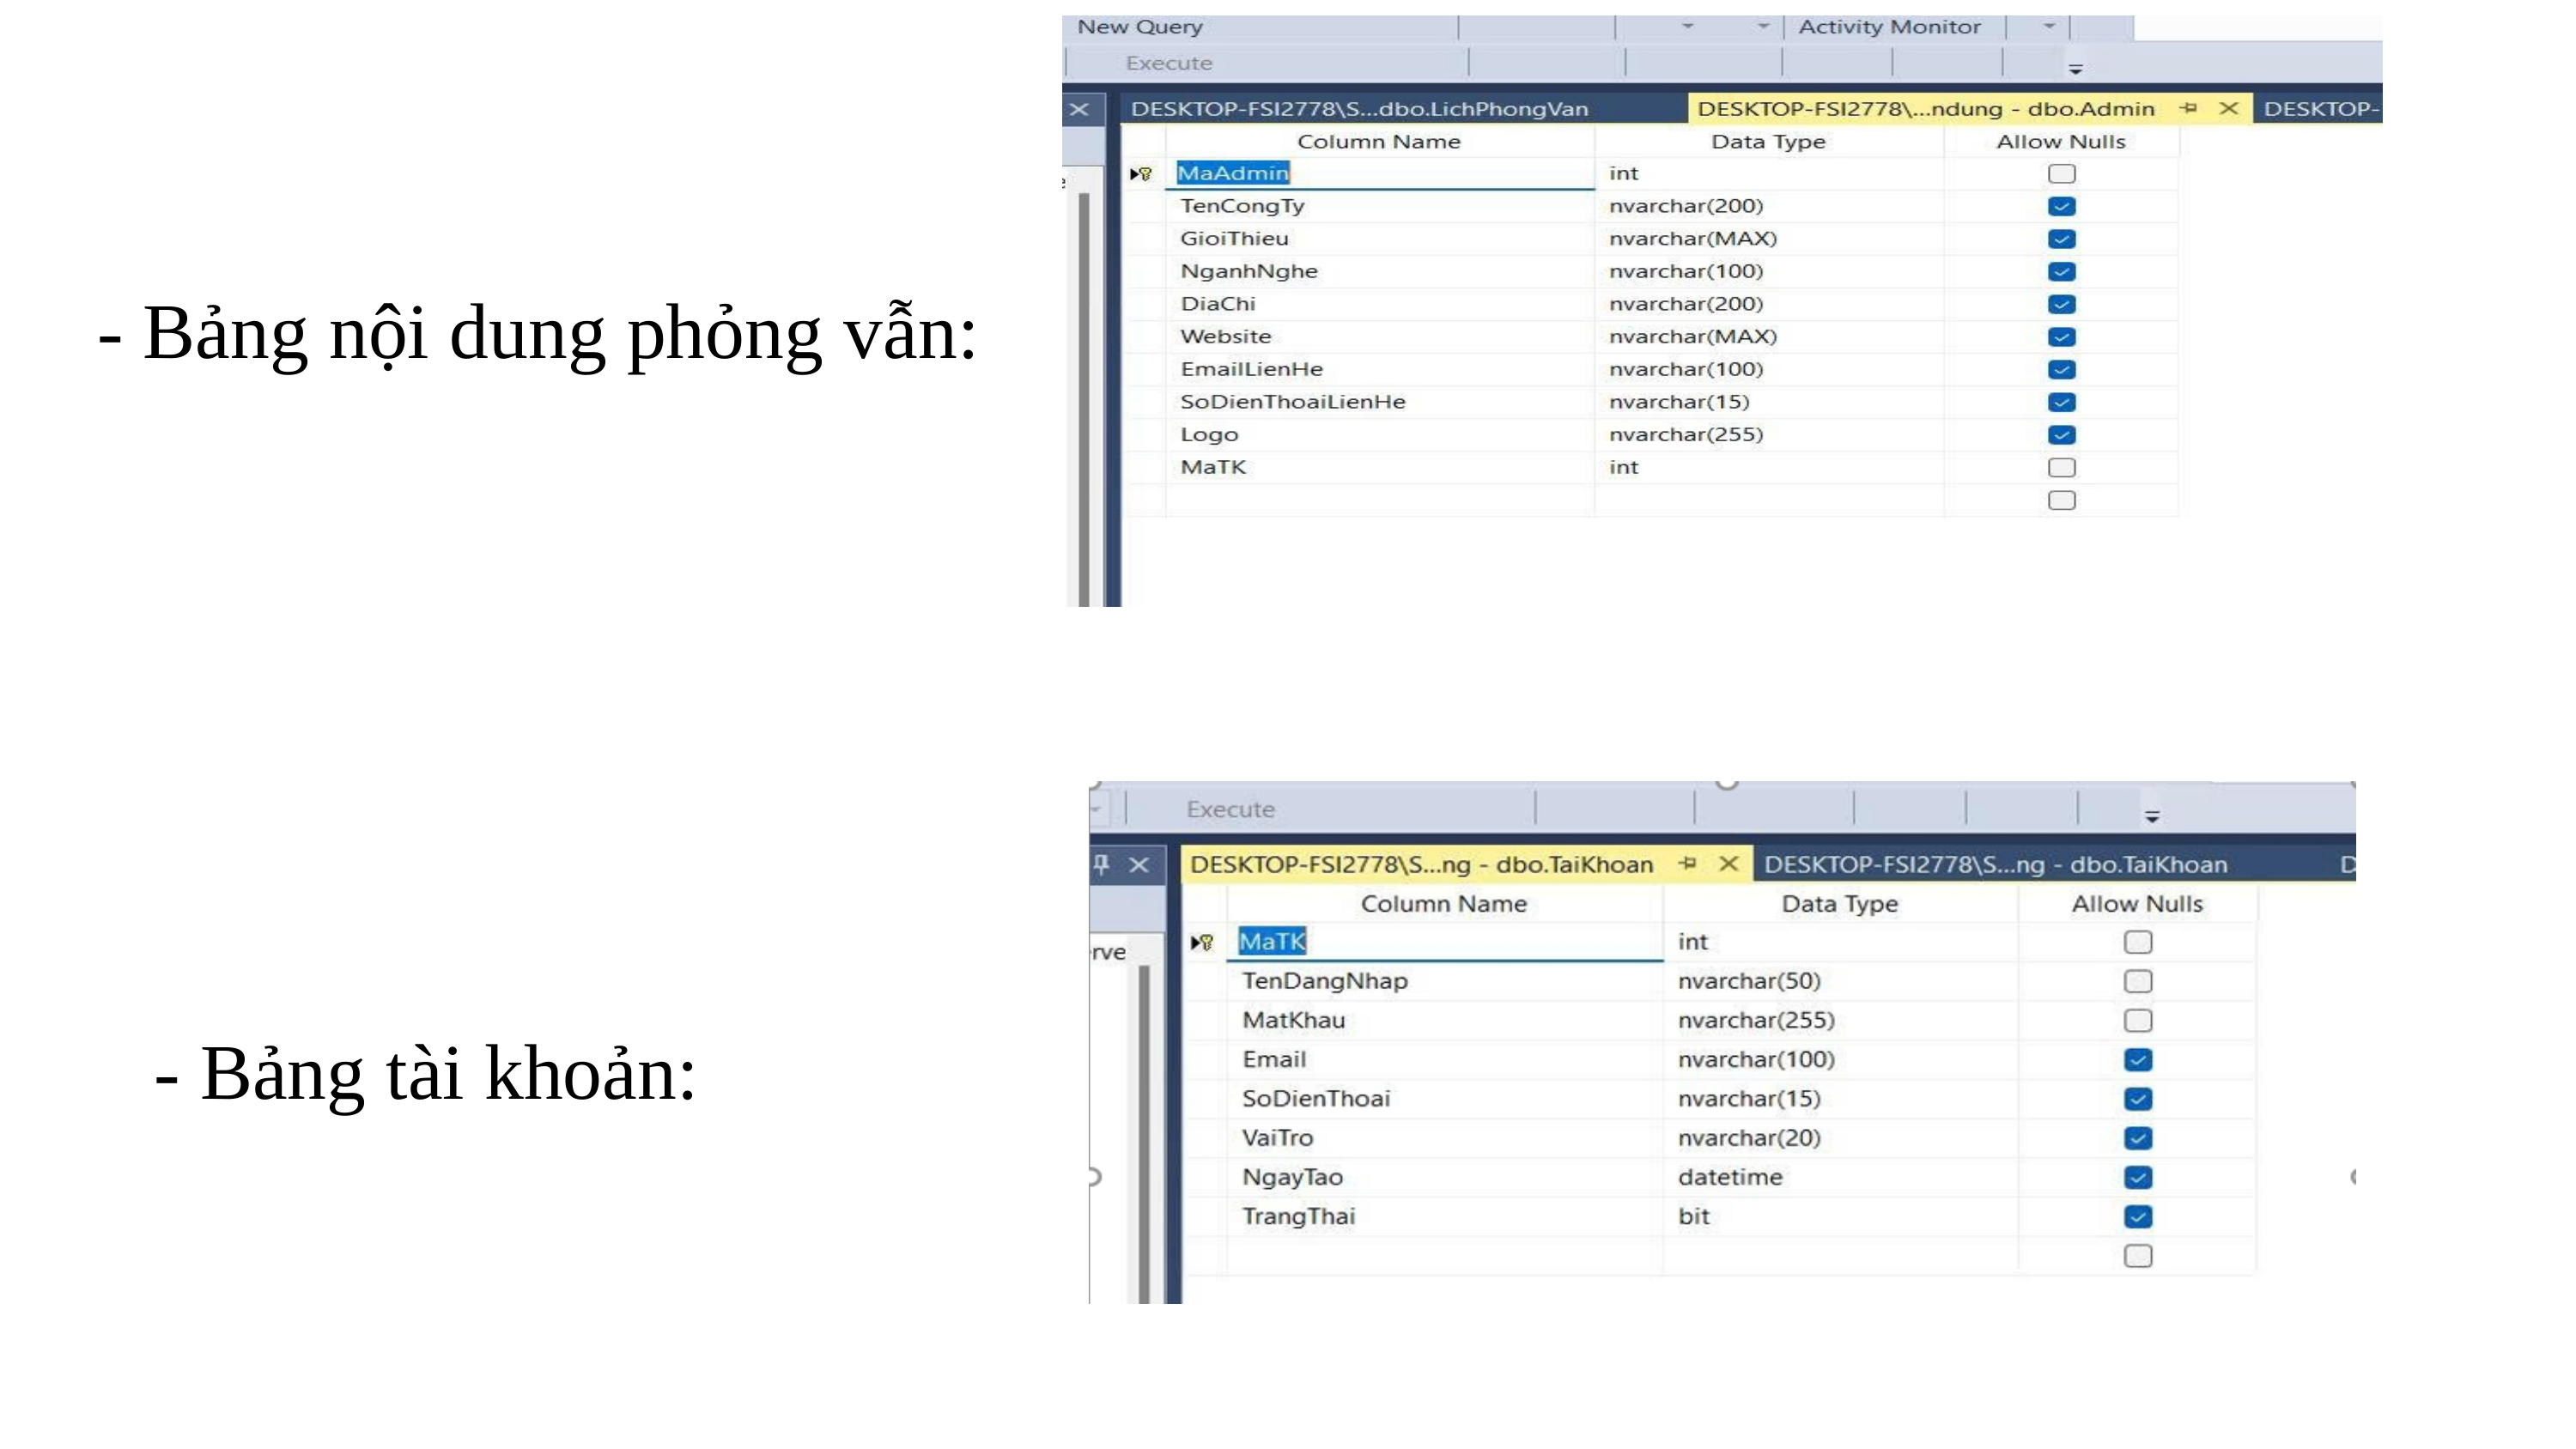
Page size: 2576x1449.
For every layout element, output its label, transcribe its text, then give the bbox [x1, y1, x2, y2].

picture [1089, 780, 2356, 1304]
text_box - Bảng tài khoản: [142, 1014, 733, 1216]
picture [1062, 15, 2384, 607]
text_box - Bảng nội dung phỏng vẫn: [84, 273, 994, 476]
